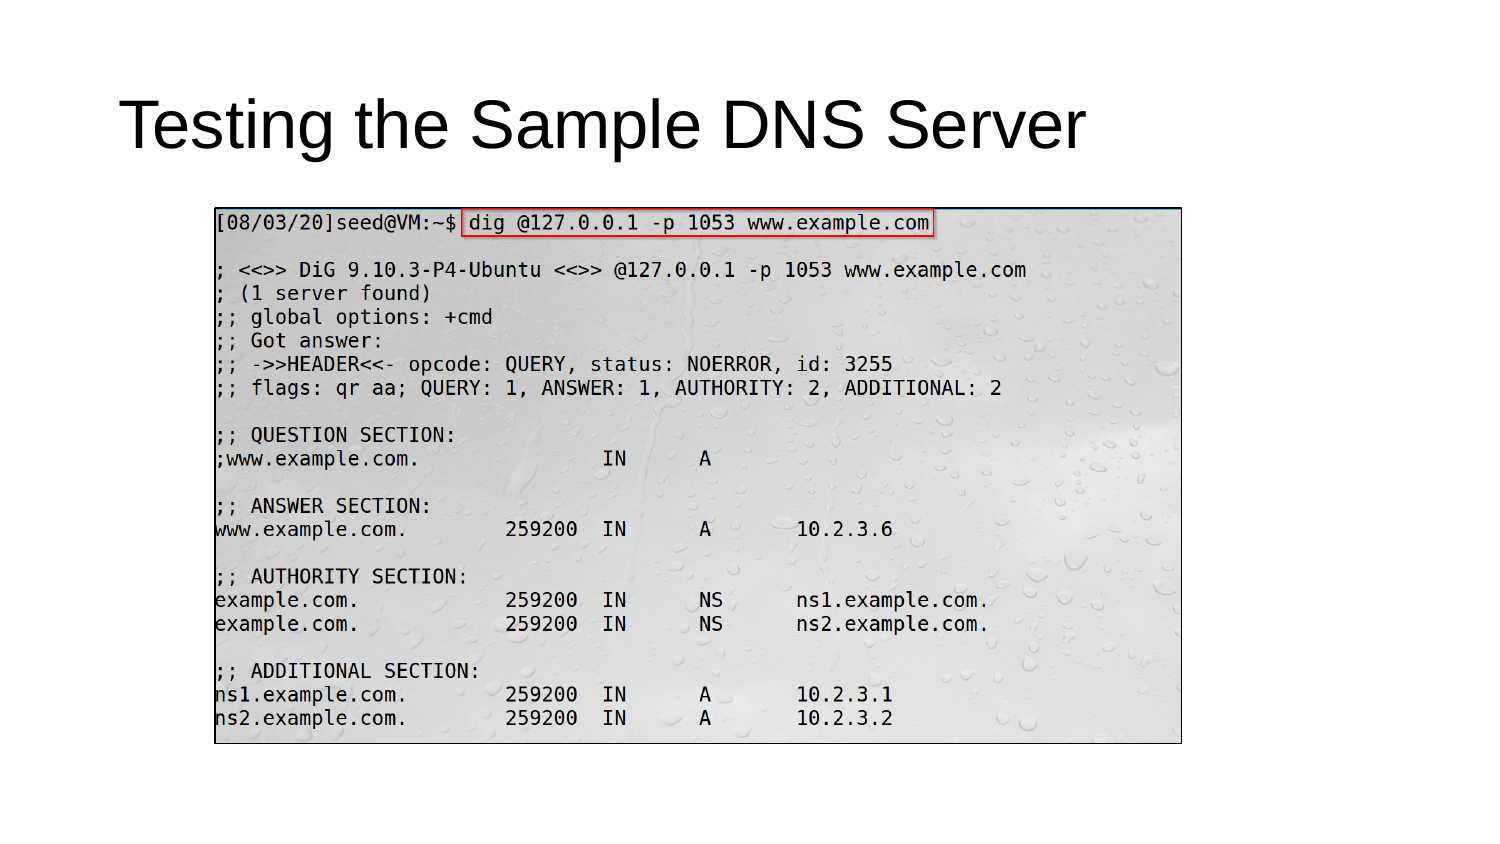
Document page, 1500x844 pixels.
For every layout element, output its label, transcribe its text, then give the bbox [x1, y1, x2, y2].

title Testing the Sample DNS Server [103, 44, 1397, 208]
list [214, 207, 1182, 744]
